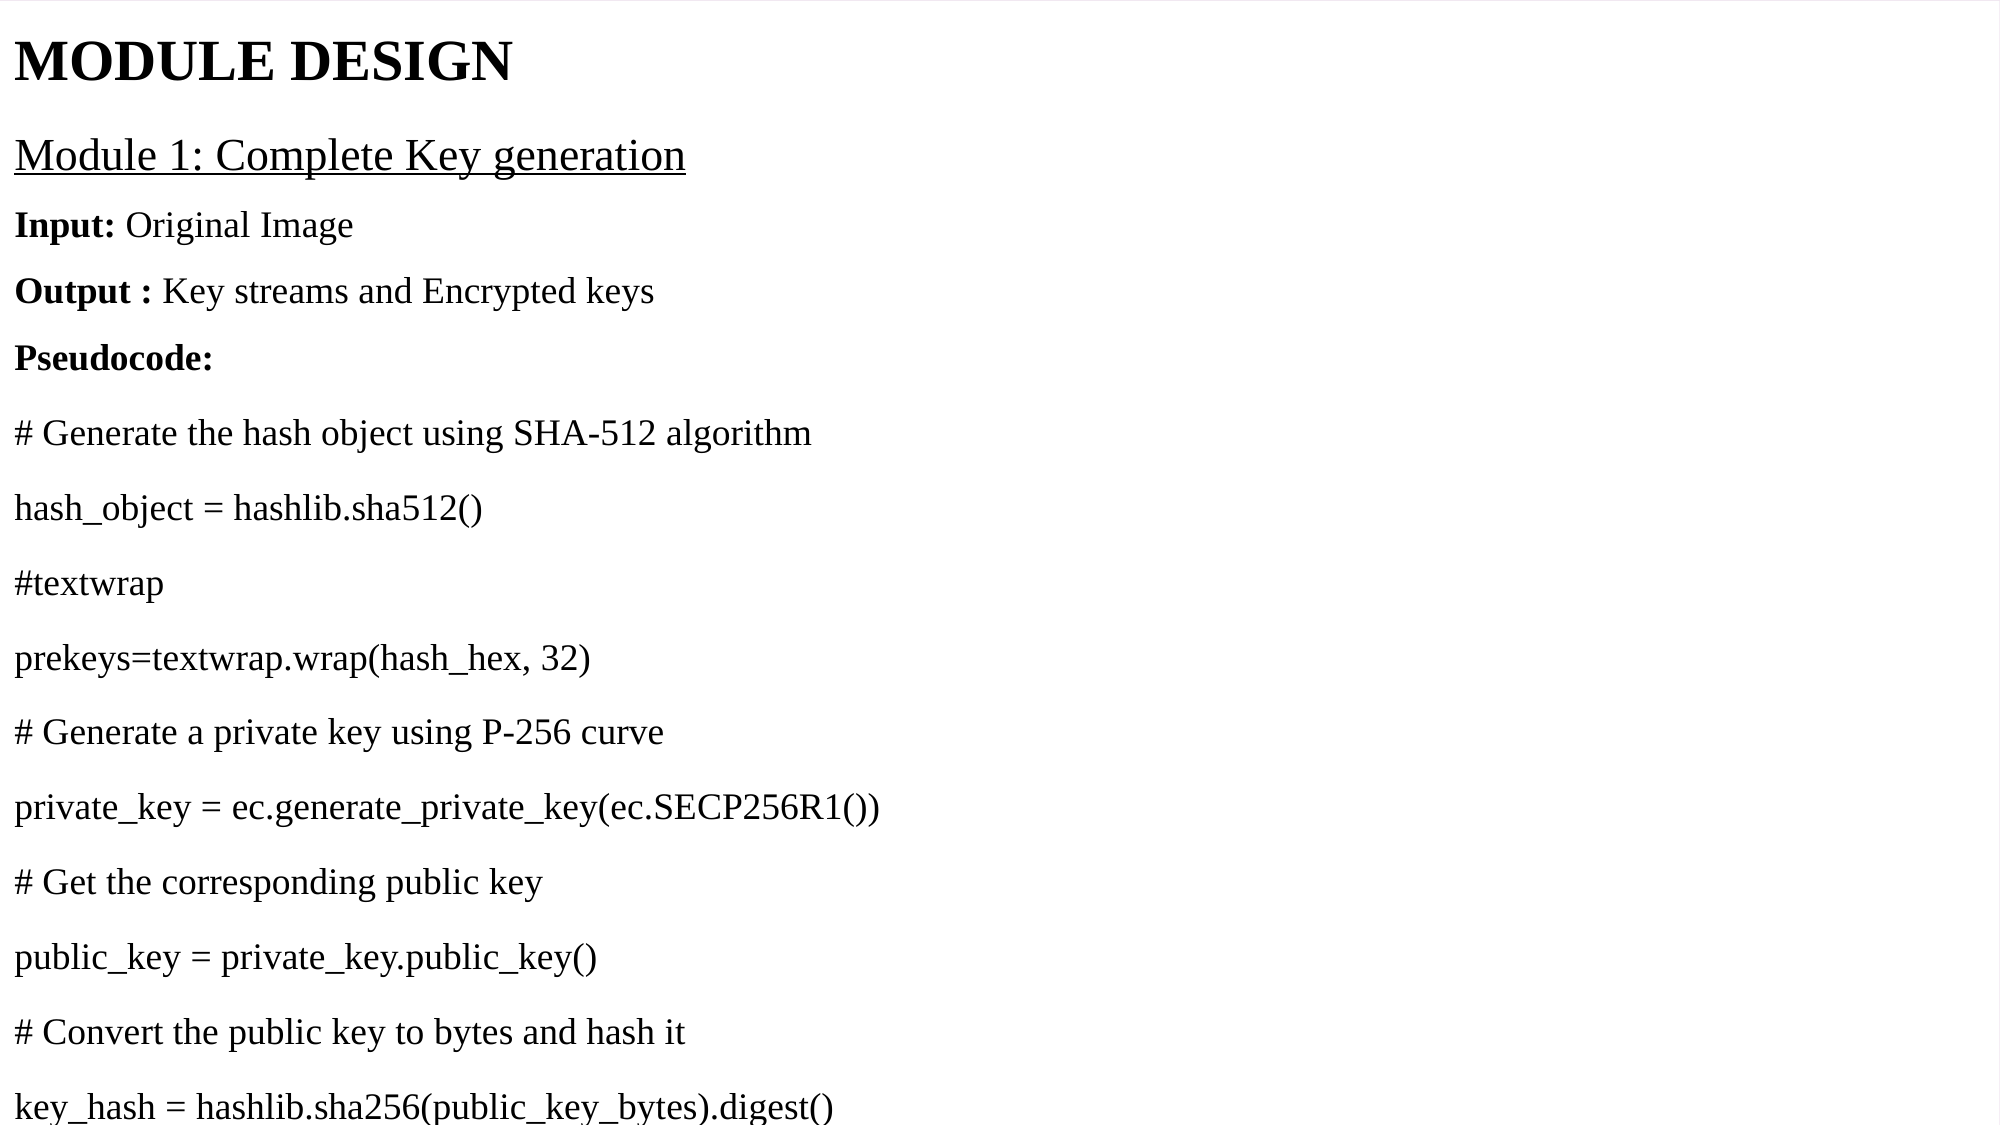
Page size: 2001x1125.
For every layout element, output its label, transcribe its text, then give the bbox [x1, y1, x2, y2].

list MODULE DESIGN Module 1: Complete Key generation Input: Original Image Output : Key streams and Encrypted keys Pseudocode: # Generate the hash object using SHA-512 algorithm hash_object = hashlib.sha512() #textwrap prekeys=textwrap.wrap(hash_hex, 32) # Generate a private key using P-256 curve private_key = ec.generate_private_key(ec.SECP256R1()) # Get the corresponding public key public_key = private_key.public_key() # Convert the public key to bytes and hash it key_hash = hashlib.sha256(public_key_bytes).digest() [0, 0, 2000, 1125]
